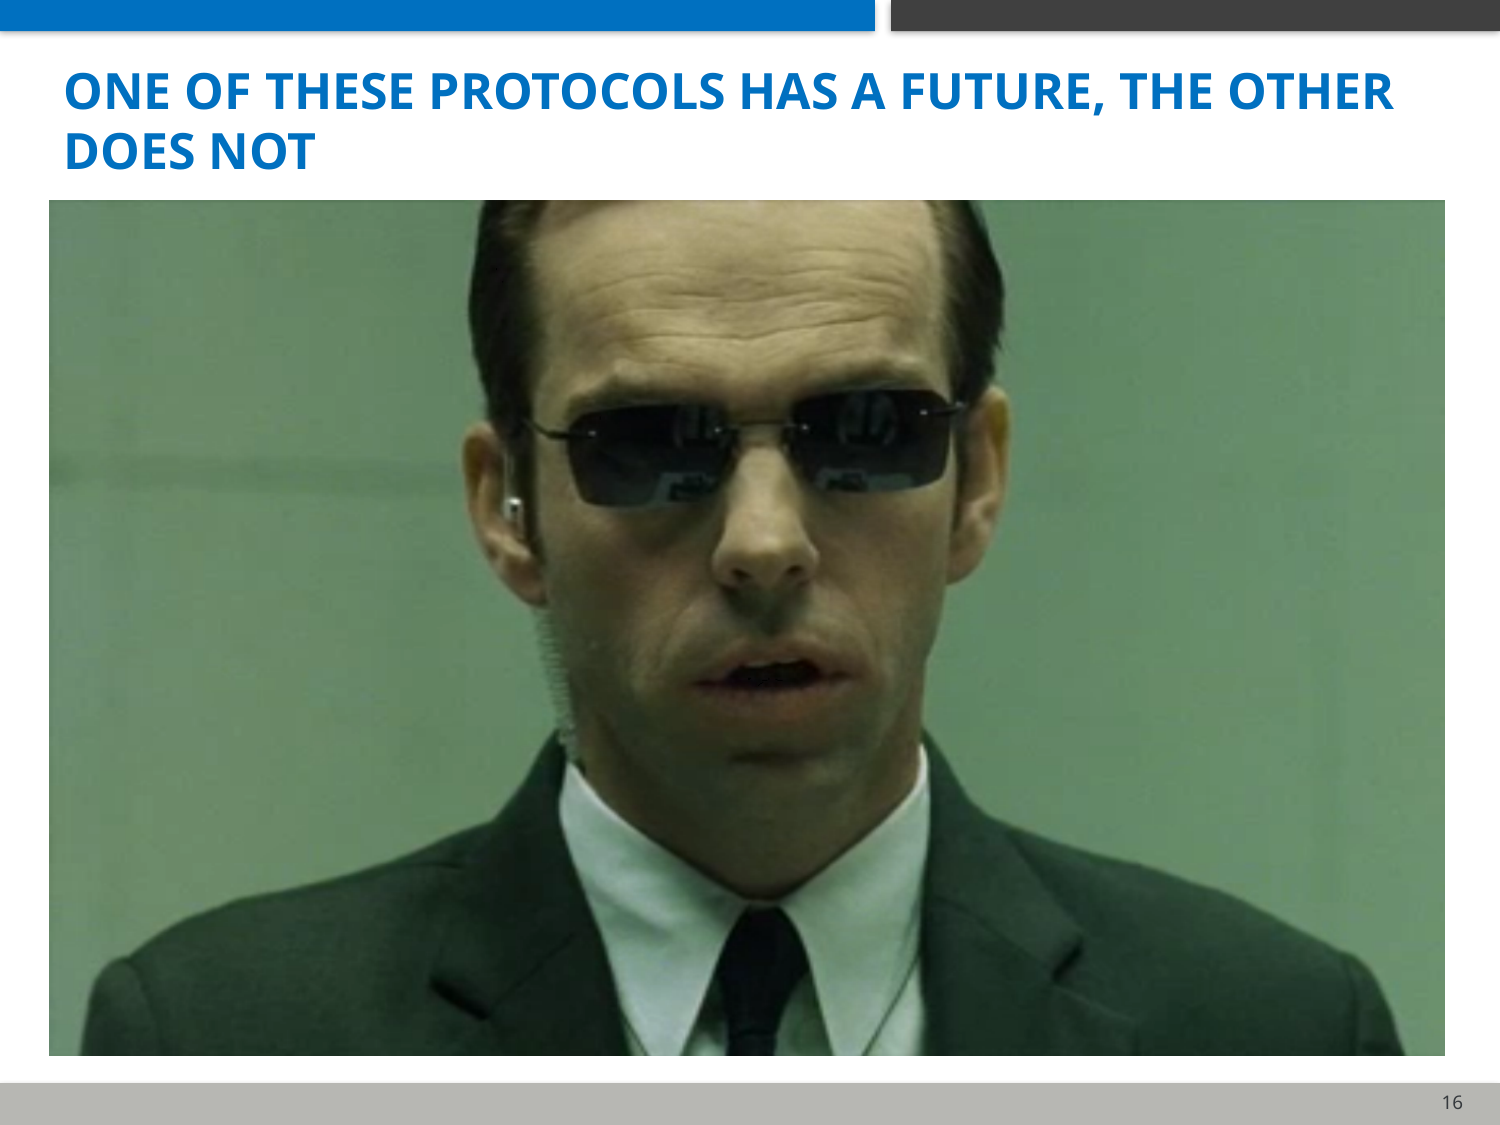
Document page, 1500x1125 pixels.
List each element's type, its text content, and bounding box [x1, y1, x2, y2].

title One of these protocols has a future, the other does not [48, 54, 1424, 185]
picture [49, 199, 1446, 1056]
